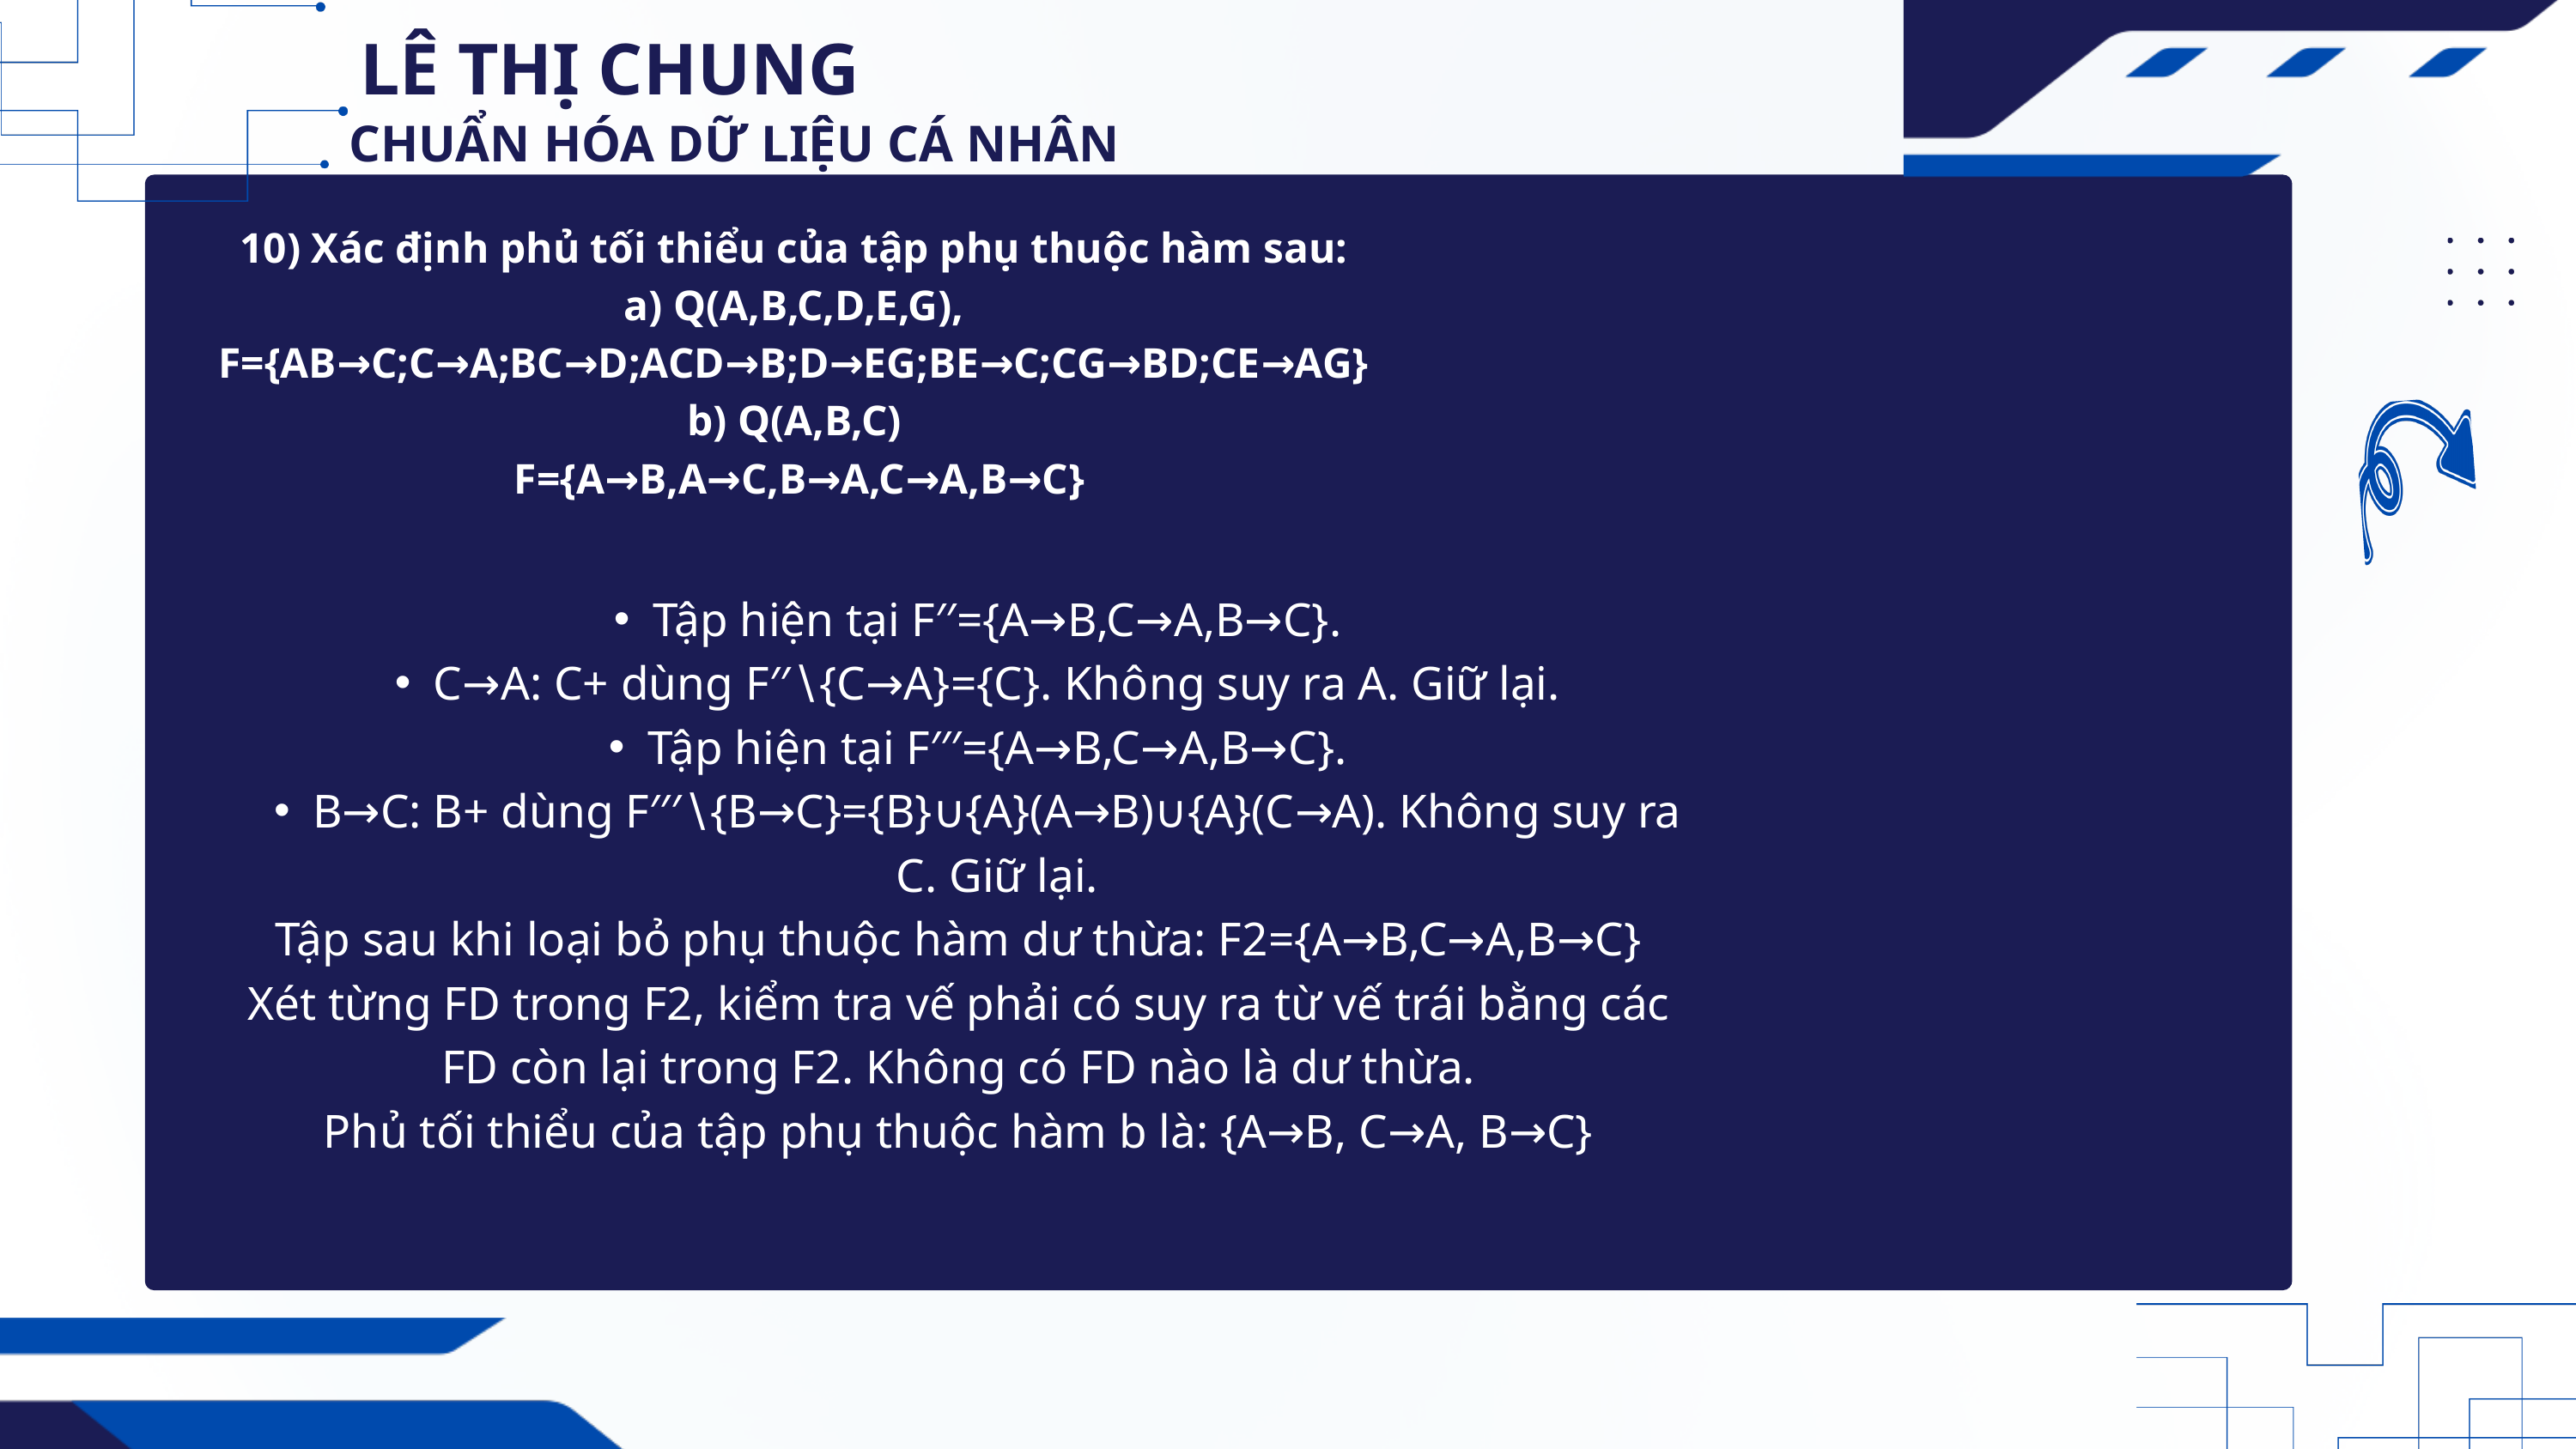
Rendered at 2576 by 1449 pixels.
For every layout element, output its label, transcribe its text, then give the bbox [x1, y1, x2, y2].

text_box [144, 174, 2293, 1291]
text_box [349, 0, 1903, 173]
text_box [2447, 238, 2514, 306]
text_box [0, 0, 349, 202]
text_box [2136, 1303, 2576, 1449]
text_box [0, 1318, 747, 1449]
text_box [0, 189, 2576, 1449]
text_box [2353, 396, 2482, 567]
text_box CHUẨN HÓA DỮ LIỆU CÁ NHÂN [349, 101, 1145, 173]
text_box LÊ THỊ CHUNG [360, 9, 1134, 101]
text_box [1903, 0, 2576, 189]
